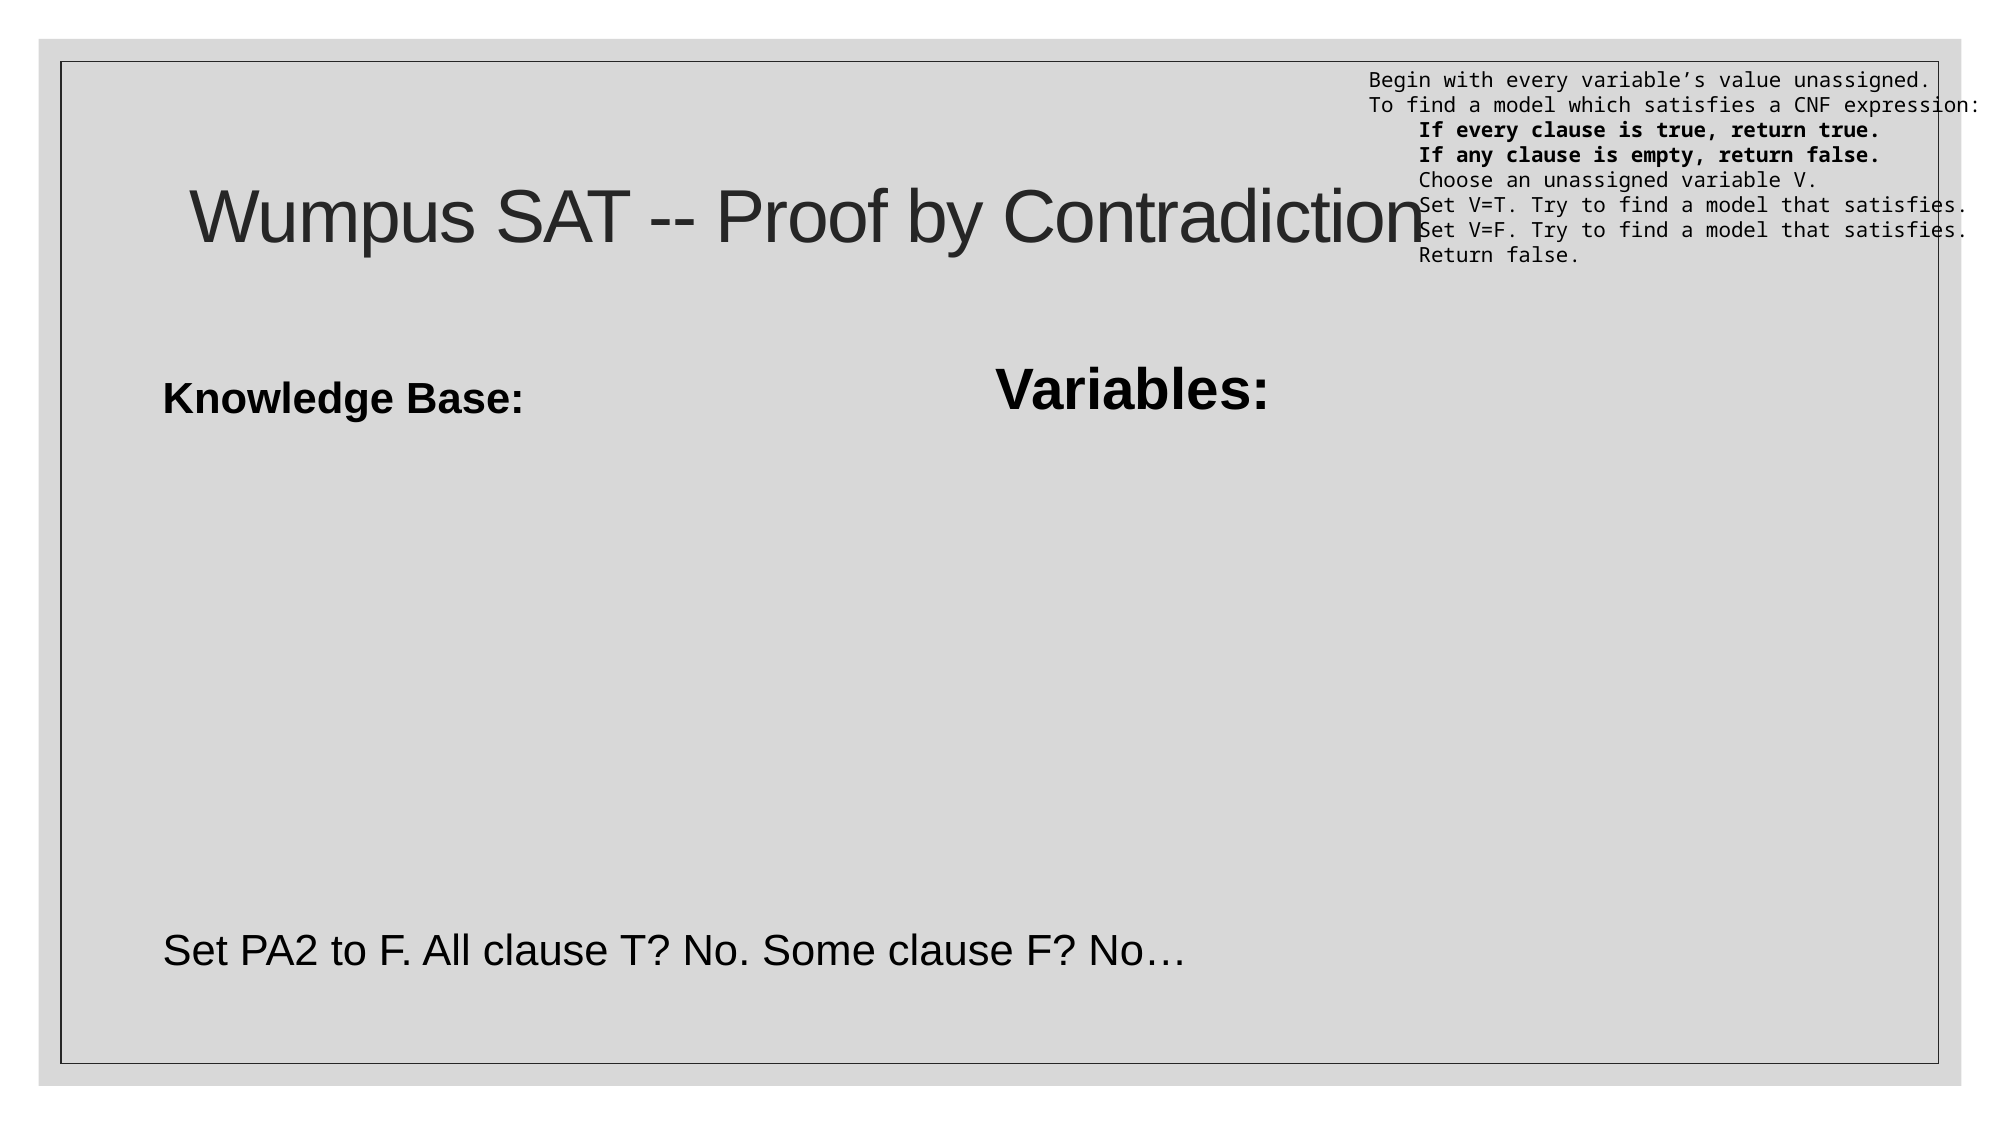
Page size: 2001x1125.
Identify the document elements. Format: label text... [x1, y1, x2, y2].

title Wumpus SAT -- Proof by Contradiction [174, 105, 1825, 331]
text_box Begin with every variable’s value unassigned. To find a model which satisfies a CNF expression: If every clause is true, return true. If any clause is empty, return false. Choose an unassigned variable V. Set V=T. Try to find a model that satisfies. Set V=F. Try to find a model that satisfies. Return false. [1353, 59, 1996, 299]
